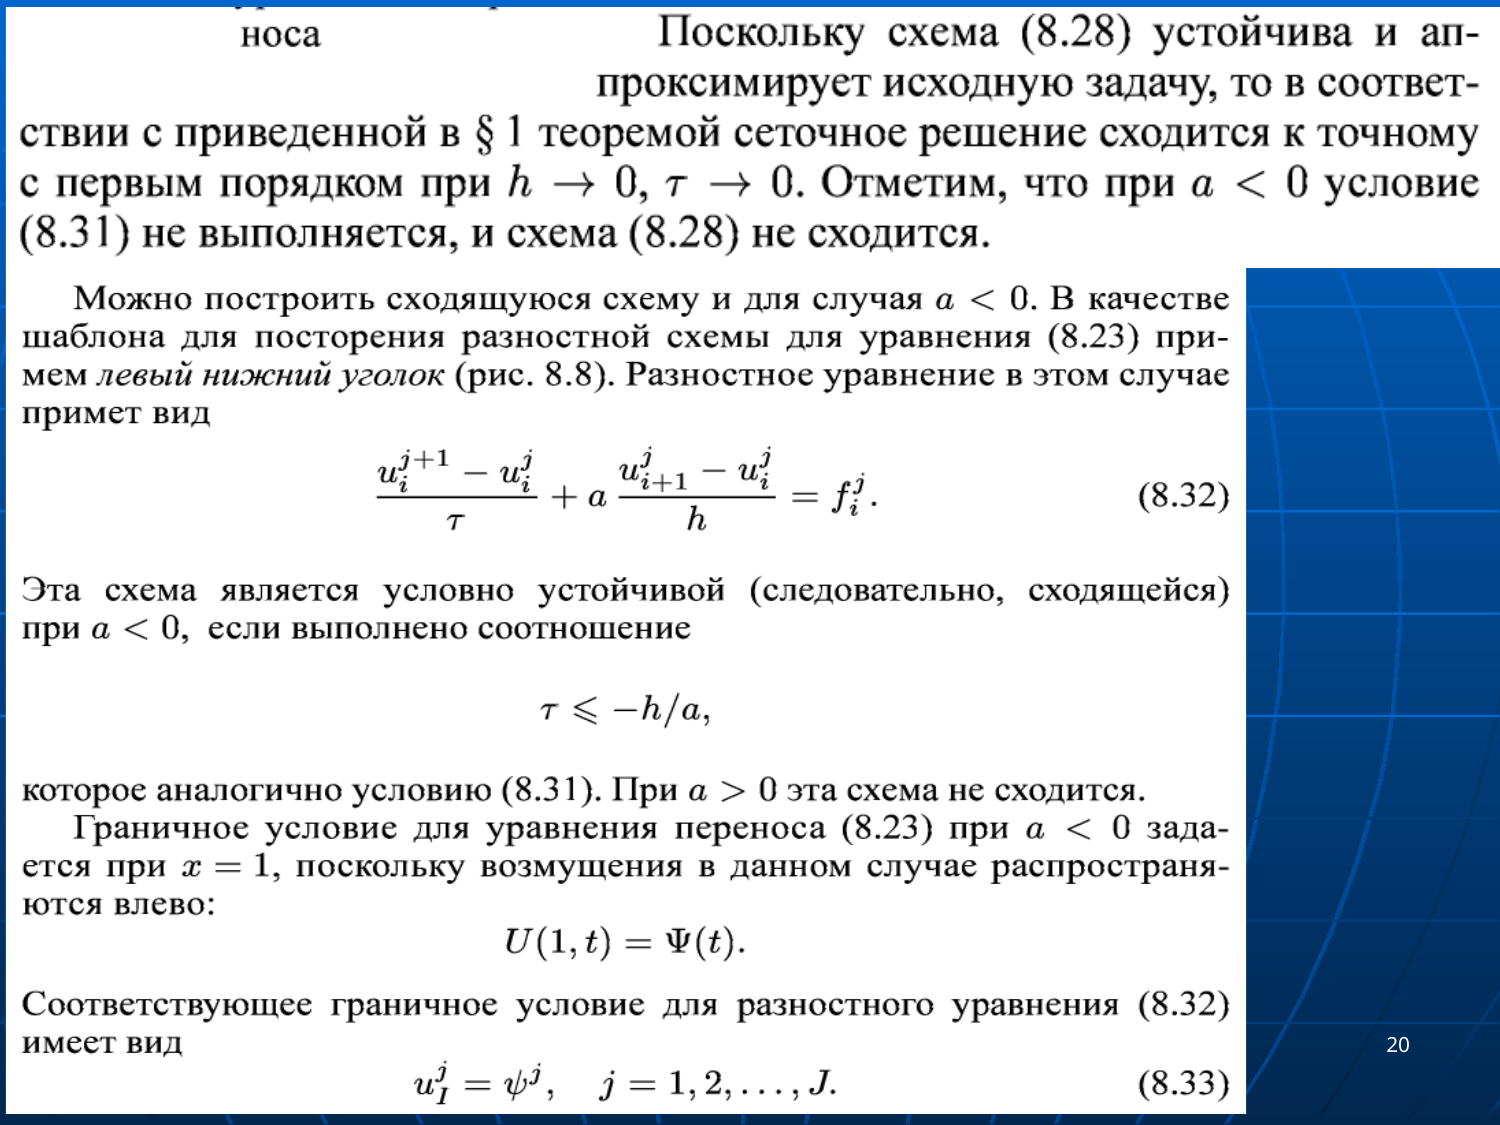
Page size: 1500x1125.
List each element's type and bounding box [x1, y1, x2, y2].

text_box [5, 6, 1500, 1114]
